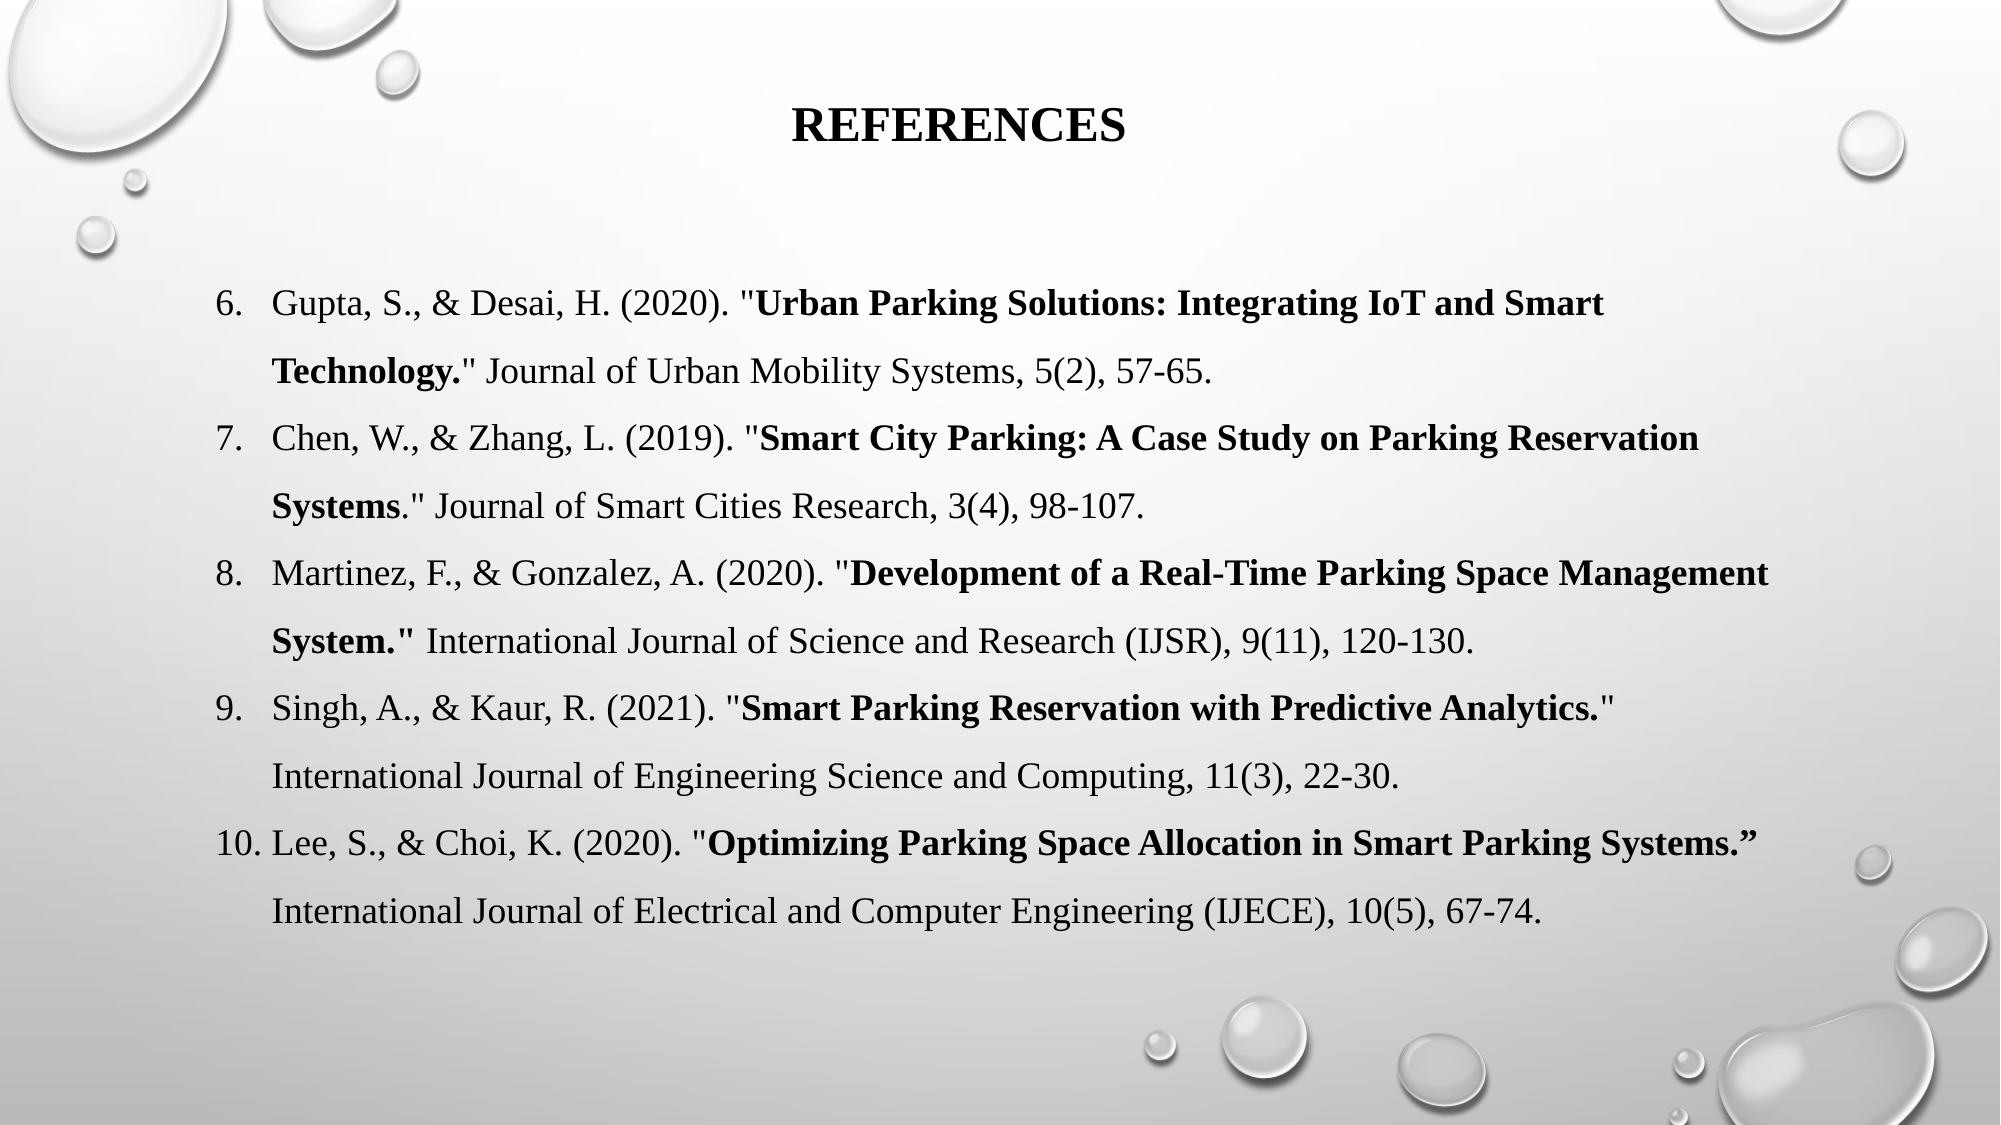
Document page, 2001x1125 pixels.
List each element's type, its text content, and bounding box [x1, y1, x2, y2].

text_box REFERENCES [776, 83, 1142, 159]
text_box Gupta, S., & Desai, H. (2020). "Urban Parking Solutions: Integrating IoT and Smart Technology." Journal of Urban Mobility Systems, 5(2), 57-65. Chen, W., & Zhang, L. (2019). "Smart City Parking: A Case Study on Parking Reservation Systems." Journal of Smart Cities Research, 3(4), 98-107. Martinez, F., & Gonzalez, A. (2020). "Development of a Real-Time Parking Space Management System." International Journal of Science and Research (IJSR), 9(11), 120-130. Singh, A., & Kaur, R. (2021). "Smart Parking Reservation with Predictive Analytics." International Journal of Engineering Science and Computing, 11(3), 22-30. Lee, S., & Choi, K. (2020). "Optimizing Parking Space Allocation in Smart Parking Systems.” International Journal of Electrical and Computer Engineering (IJECE), 10(5), 67-74. [200, 203, 1814, 939]
picture [0, 0, 2000, 1125]
